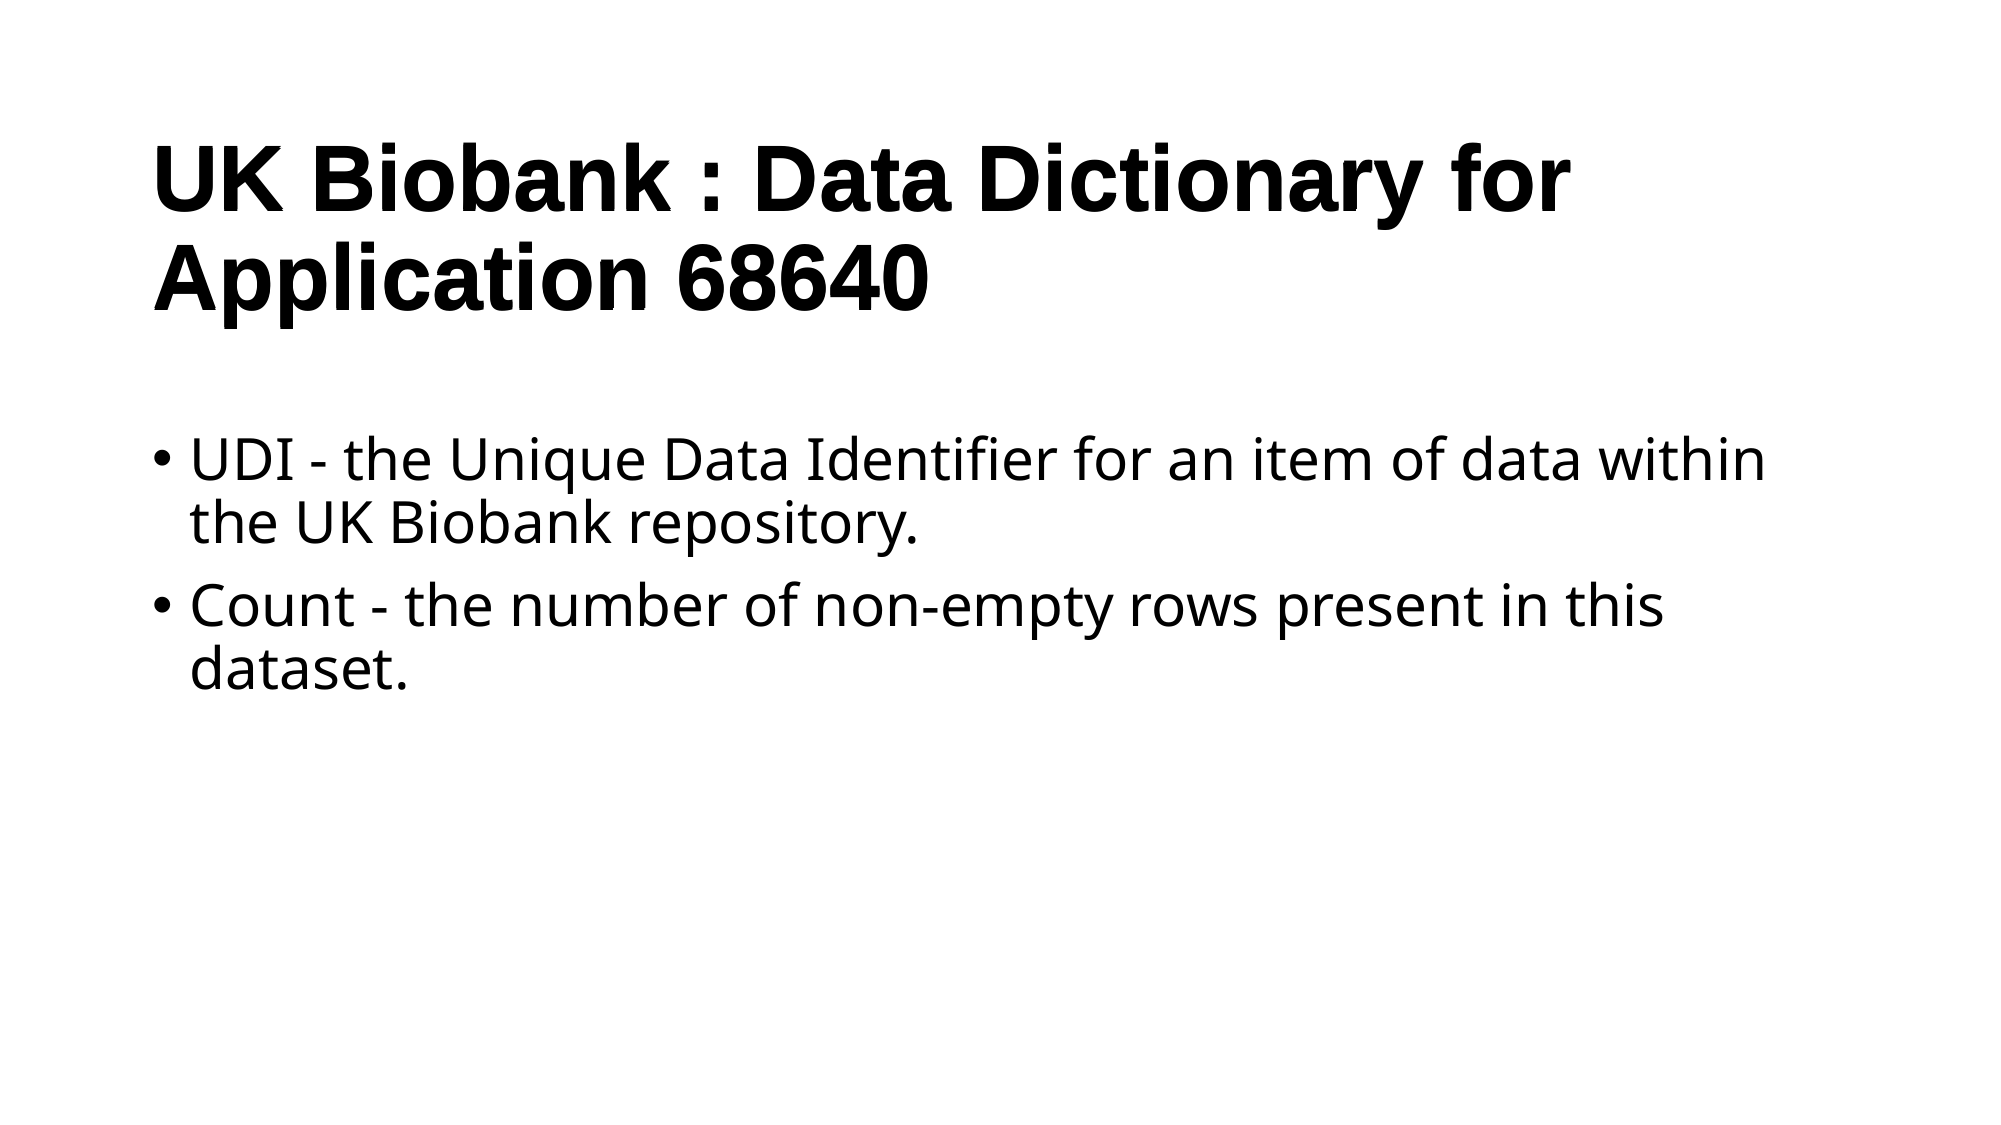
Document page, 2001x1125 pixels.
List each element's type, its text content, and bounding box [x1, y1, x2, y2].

text_box UK Biobank : Data Dictionary for Application 68640 [137, 120, 1863, 338]
list UDI - the Unique Data Identifier for an item of data within the UK Biobank repository. Count - the number of non-empty rows present in this dataset. [137, 422, 1863, 703]
